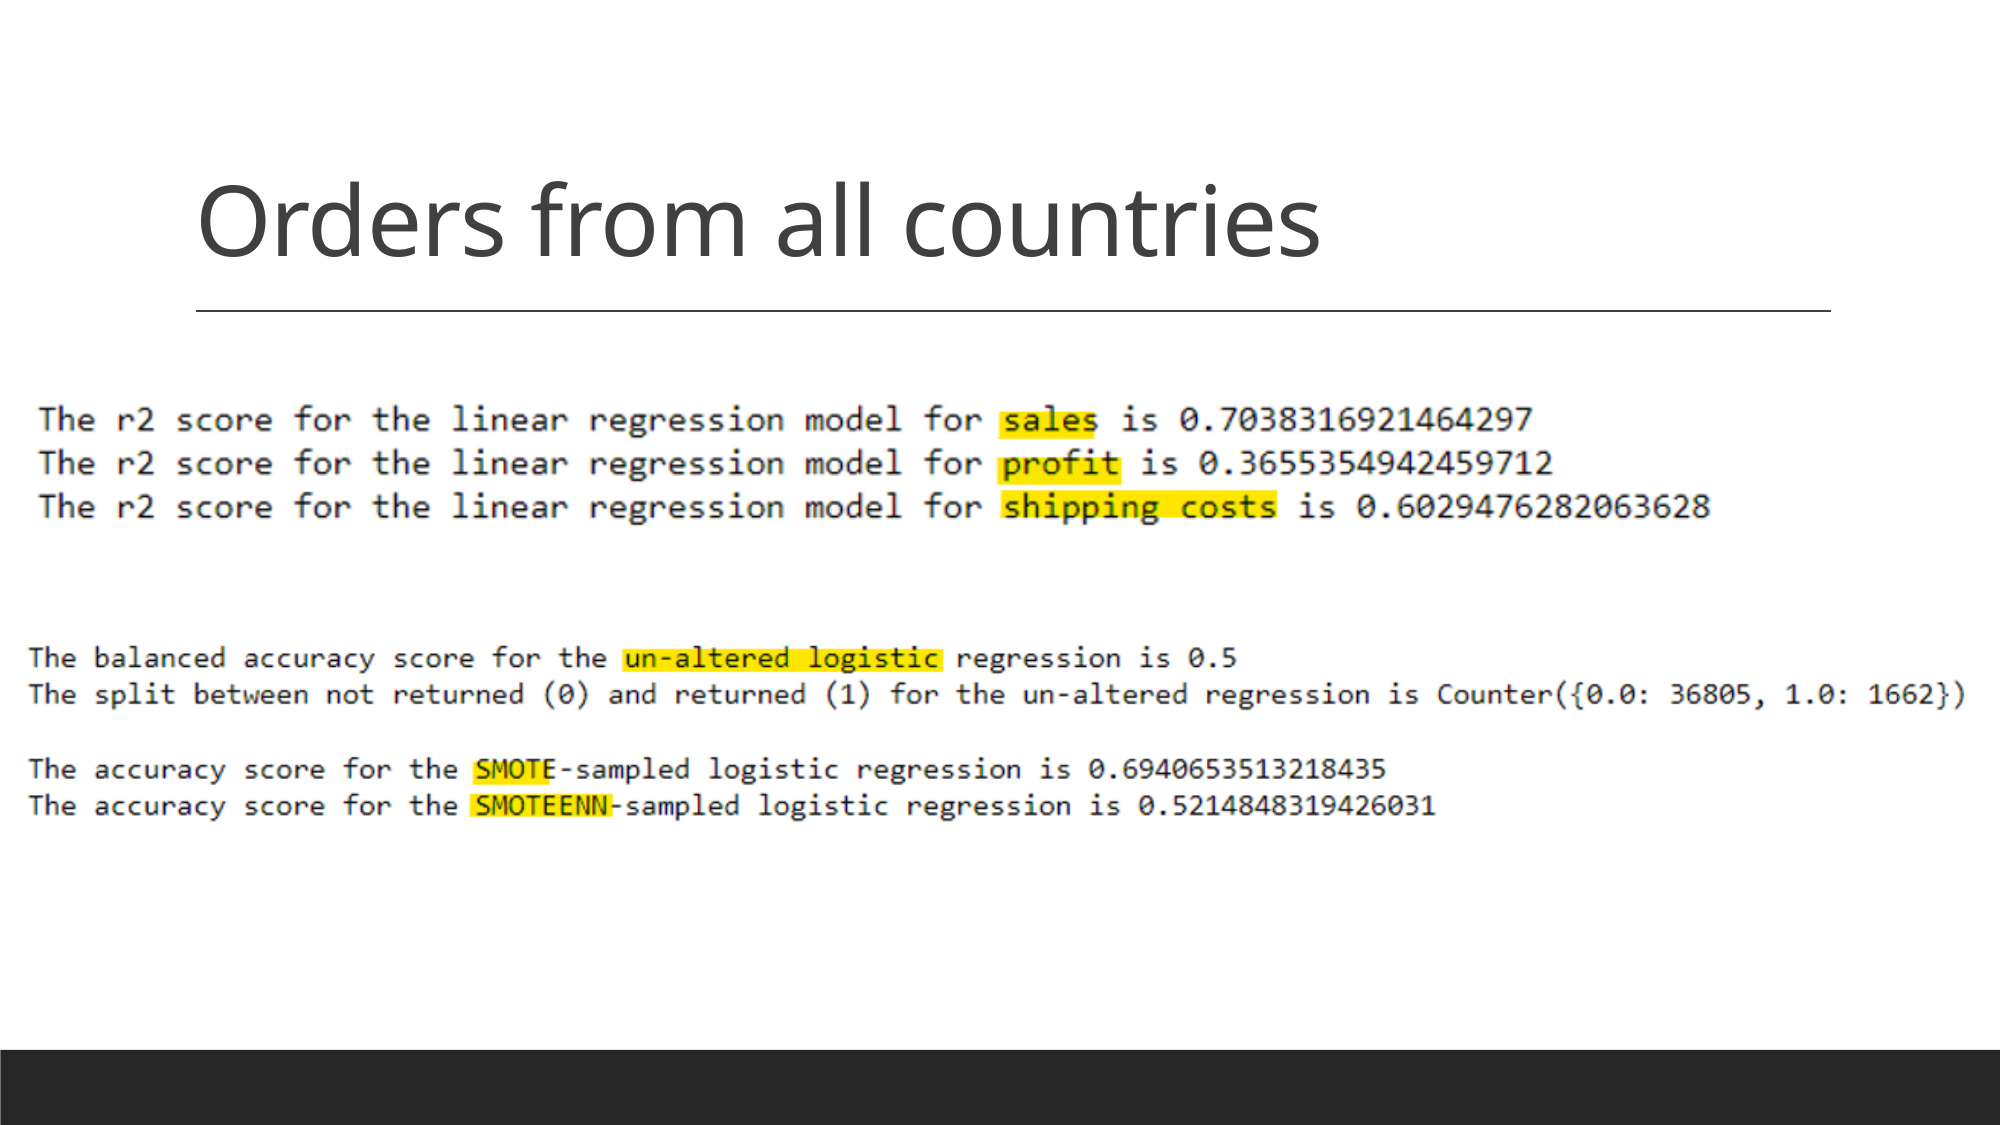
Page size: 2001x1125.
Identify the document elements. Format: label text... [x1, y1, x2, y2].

picture [22, 381, 1775, 549]
title Orders from all countries [180, 47, 1830, 285]
picture [22, 636, 1988, 841]
